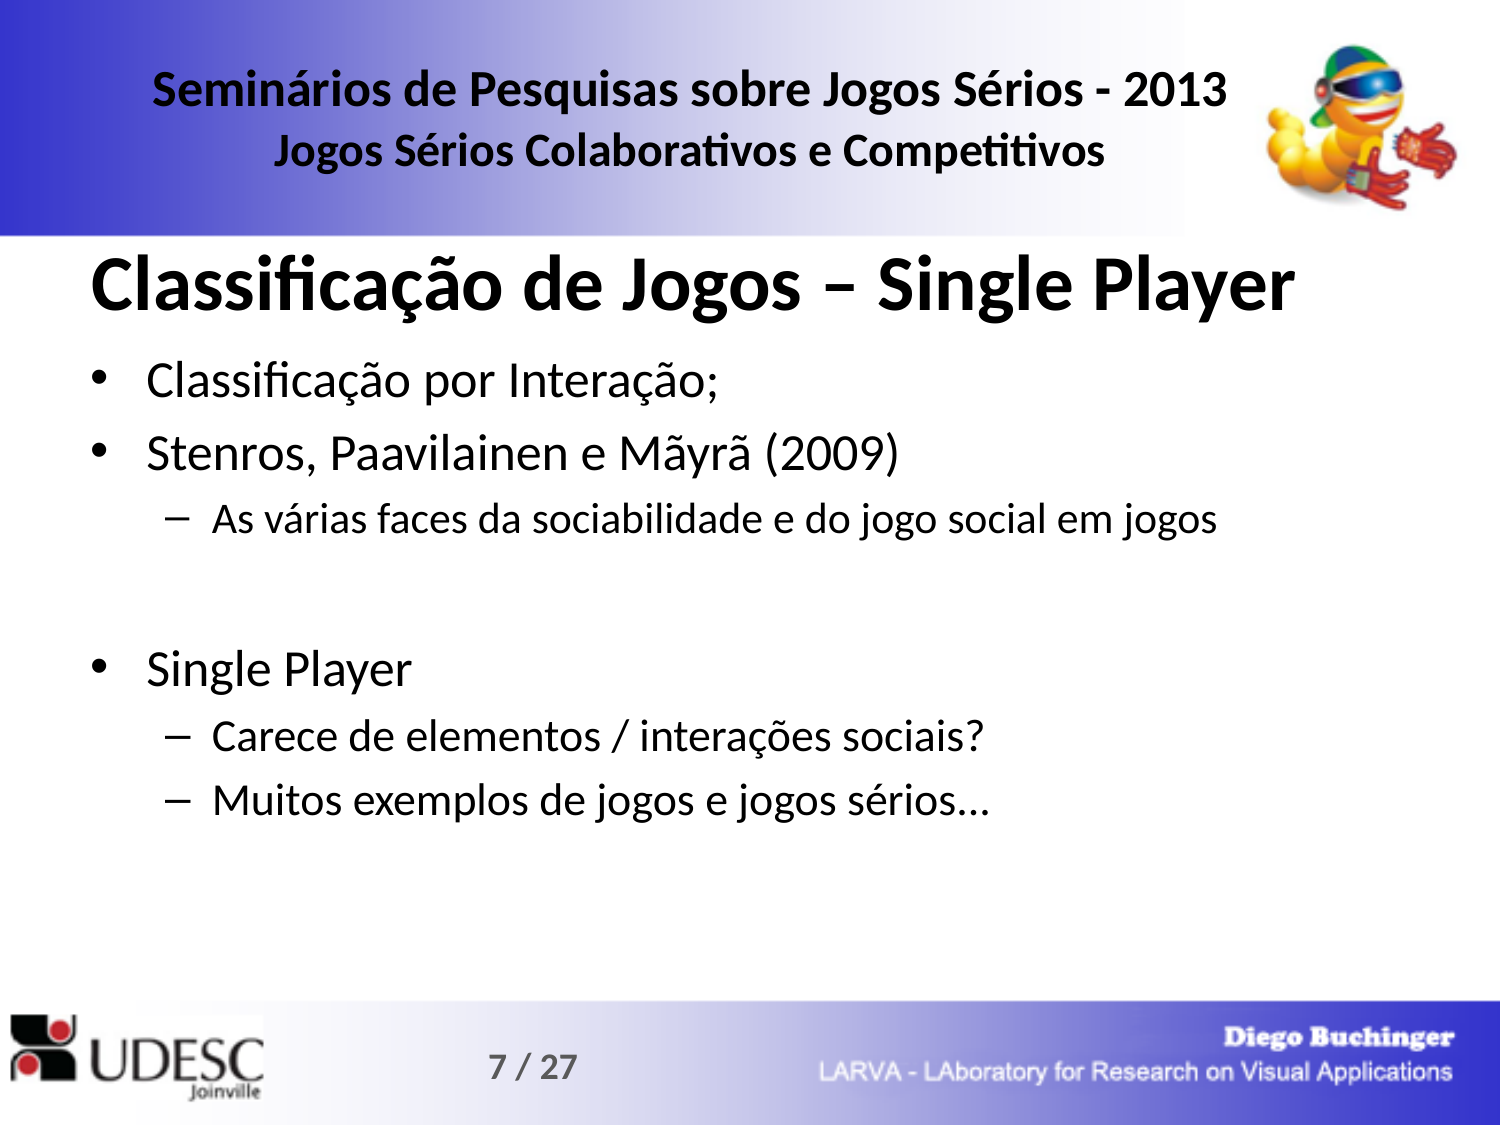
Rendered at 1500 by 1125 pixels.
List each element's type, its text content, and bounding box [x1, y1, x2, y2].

text_box Seminários de Pesquisas sobre Jogos Sérios - 2013 [135, 47, 1247, 111]
title Classificação de Jogos – Single Player [76, 219, 1427, 338]
picture [0, 0, 1500, 1125]
text_box Jogos Sérios Colaborativos e Competitivos [135, 111, 1247, 184]
list Classificação por Interação; Stenros, Paavilainen e Mãyrã (2009) As várias faces da sociabilidade e do jogo social em jogos Single Player Carece de elementos / interações sociais? Muitos exemplos de jogos e jogos sérios... [75, 338, 1425, 1005]
text_box 7 / 27 [442, 1034, 632, 1125]
